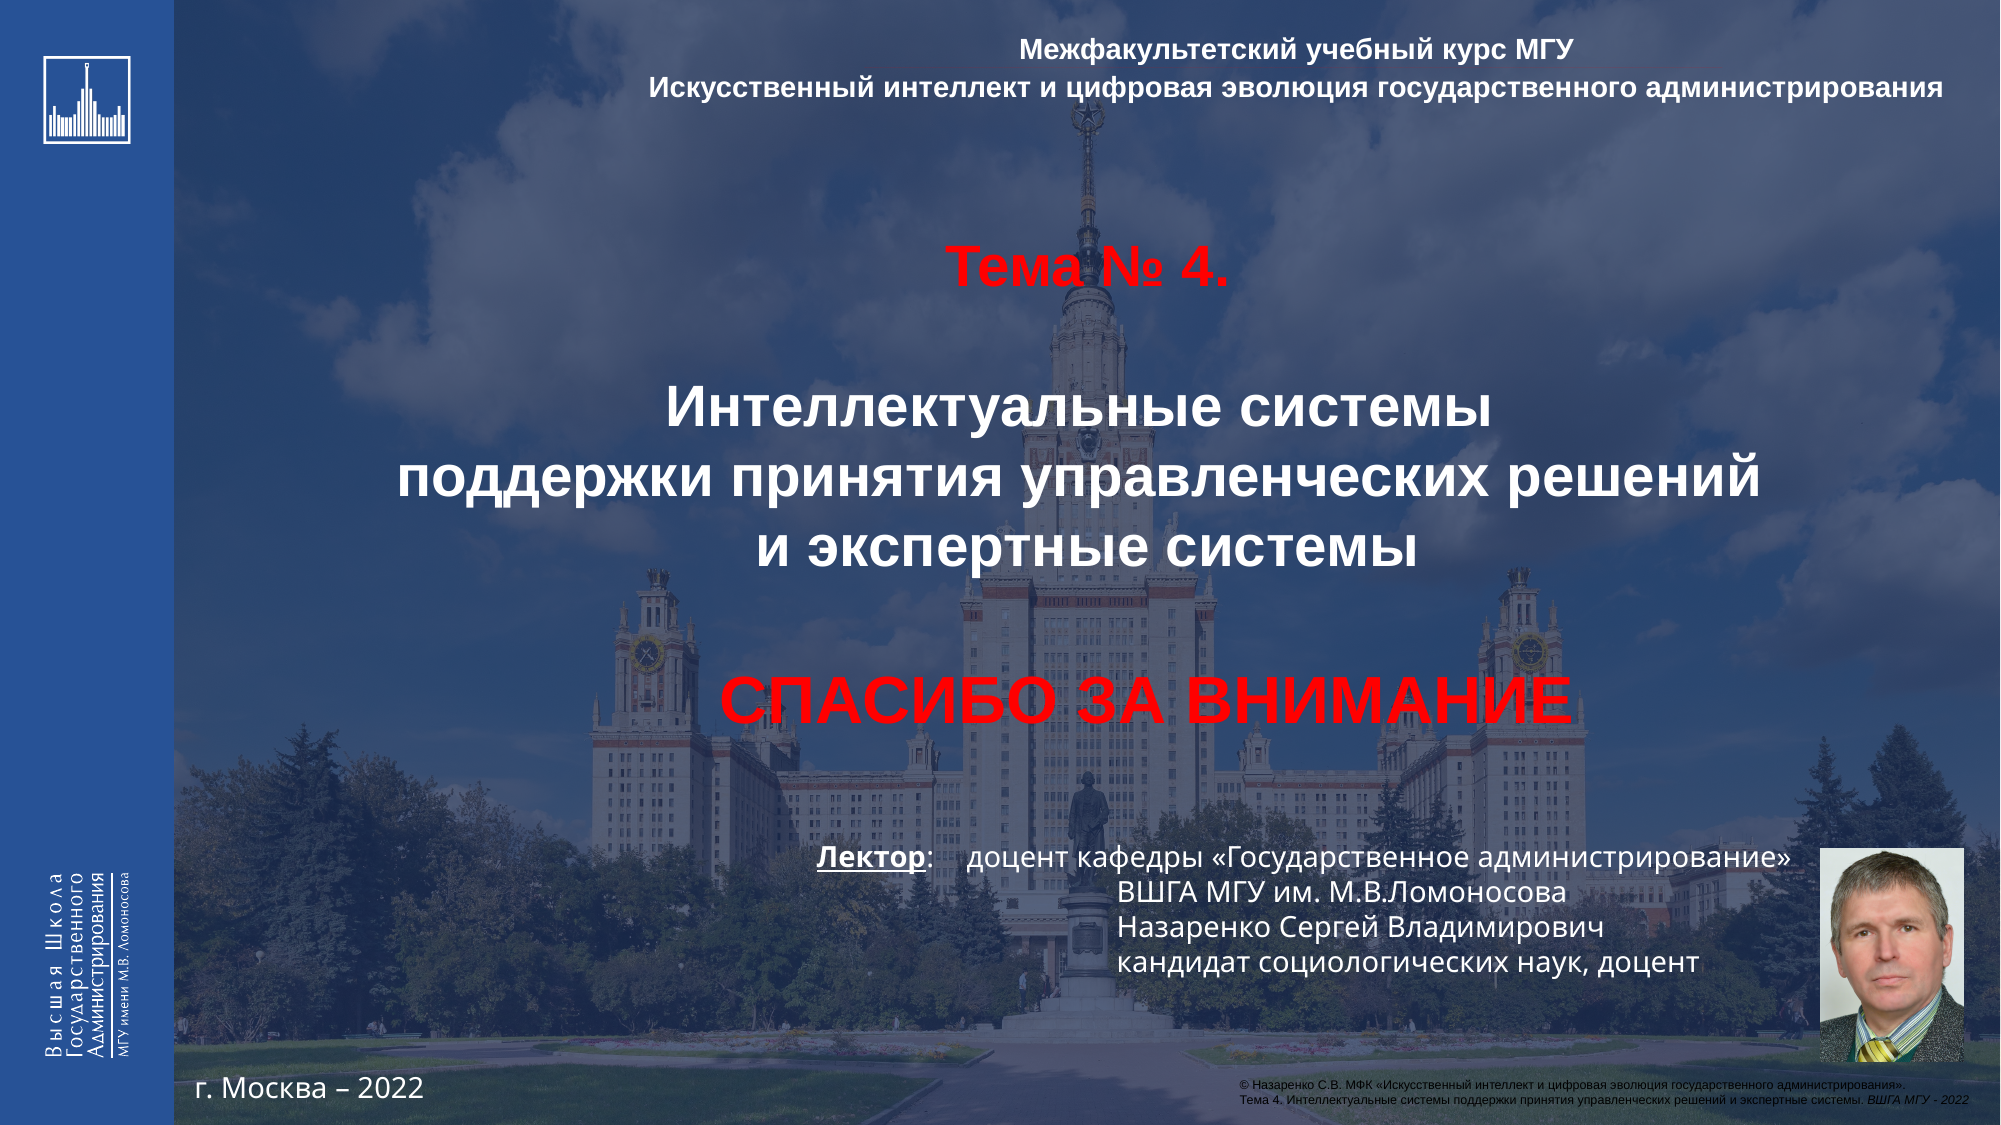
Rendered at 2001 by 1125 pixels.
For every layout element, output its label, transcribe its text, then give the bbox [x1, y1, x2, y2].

text_box Межфакультетский учебный курс МГУ _________________________________________________________________________________________________________________________________________________________________________________________________________________________________________________________________________________________________________________________________________________________________________________________________________________________________________________________________________________________________________________________________________________________________________________________________________________________________________________________________________________________________________________________________________________________________________________________________________________________________________________________________________________________________ Искусственный интеллект и цифровая эволюция государственного администрирования [630, 23, 1963, 111]
picture [43, 56, 131, 144]
text_box г. Москва – 2022 [150, 1061, 469, 1112]
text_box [1820, 847, 1964, 1062]
text_box Тема № 4. Интеллектуальные системы поддержки принятия управленческих решений и экспертные системы [330, 220, 1846, 586]
text_box Лектор: доцент кафедры «Государственное администрирование» ВШГА МГУ им. М.В.Ломоносова Назаренко Сергей Владимирович кандидат социологических наук, доцент [801, 830, 1833, 986]
text_box СПАСИБО ЗА ВНИМАНИЕ [683, 649, 1612, 745]
